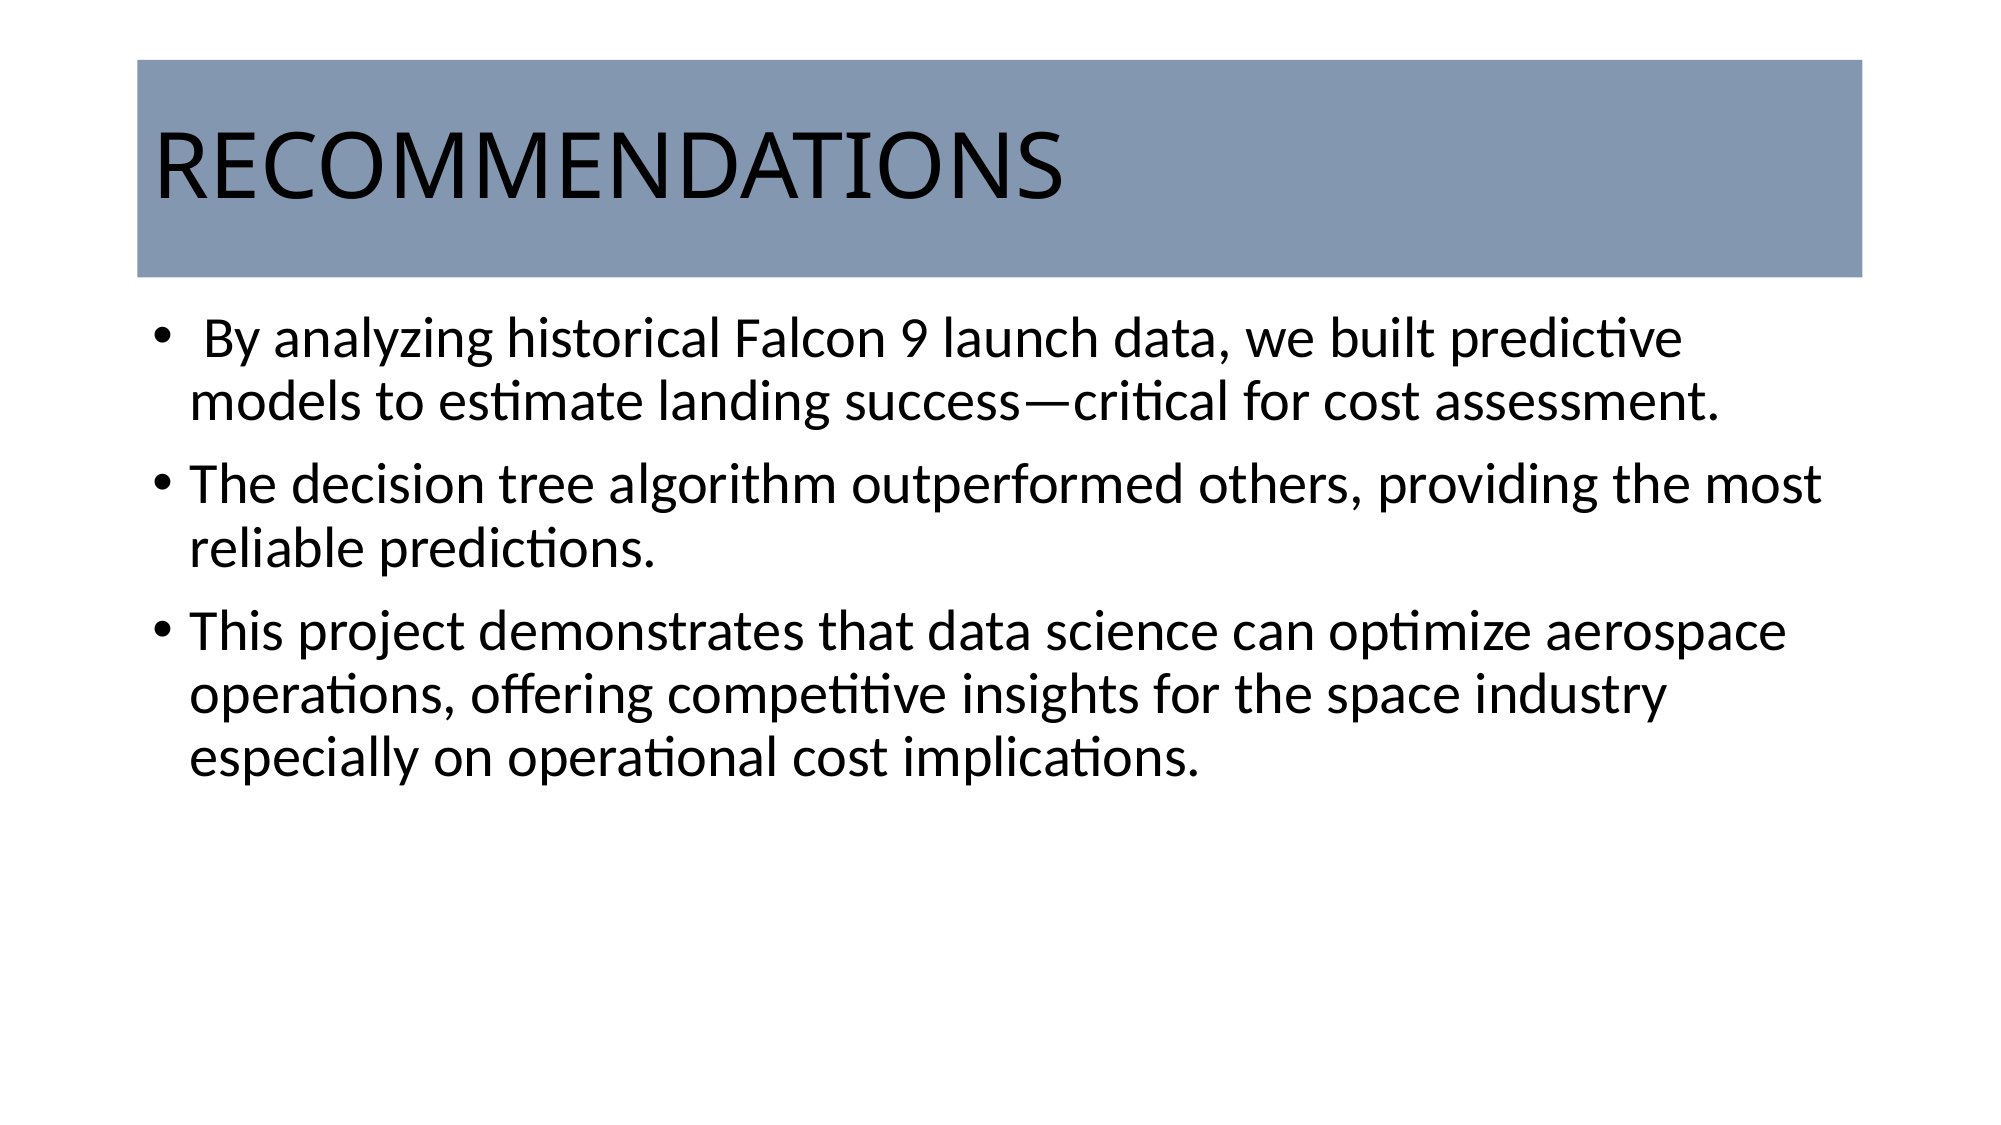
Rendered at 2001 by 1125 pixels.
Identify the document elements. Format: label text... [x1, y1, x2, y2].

list By analyzing historical Falcon 9 launch data, we built predictive models to estimate landing success—critical for cost assessment. The decision tree algorithm outperformed others, providing the most reliable predictions. This project demonstrates that data science can optimize aerospace operations, offering competitive insights for the space industry especially on operational cost implications. [137, 299, 1863, 934]
title RECOMMENDATIONS [137, 59, 1863, 278]
